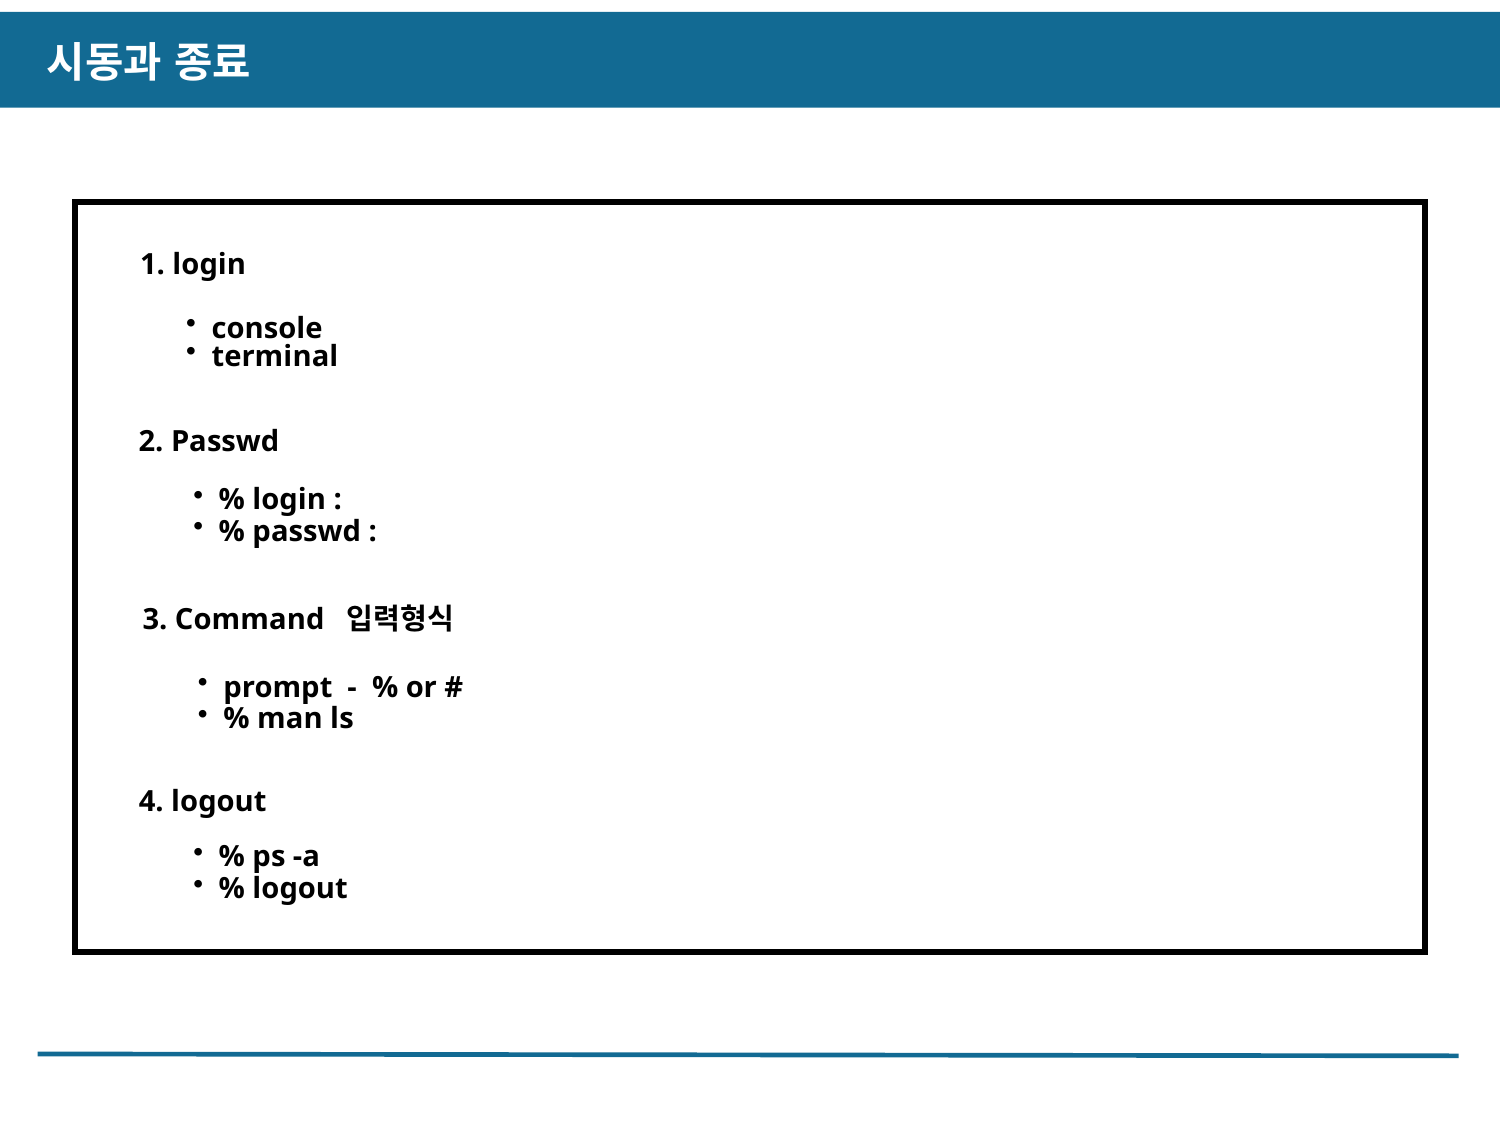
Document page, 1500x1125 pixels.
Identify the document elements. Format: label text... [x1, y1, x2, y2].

text_box 4. logout [123, 775, 282, 825]
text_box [124, 414, 396, 557]
text_box 1. login [125, 237, 262, 288]
text_box [74, 202, 1425, 953]
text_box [124, 592, 489, 744]
text_box % ps -a % logout [178, 834, 364, 912]
text_box 시동과 종료 [32, 28, 267, 93]
text_box console terminal [171, 309, 354, 380]
